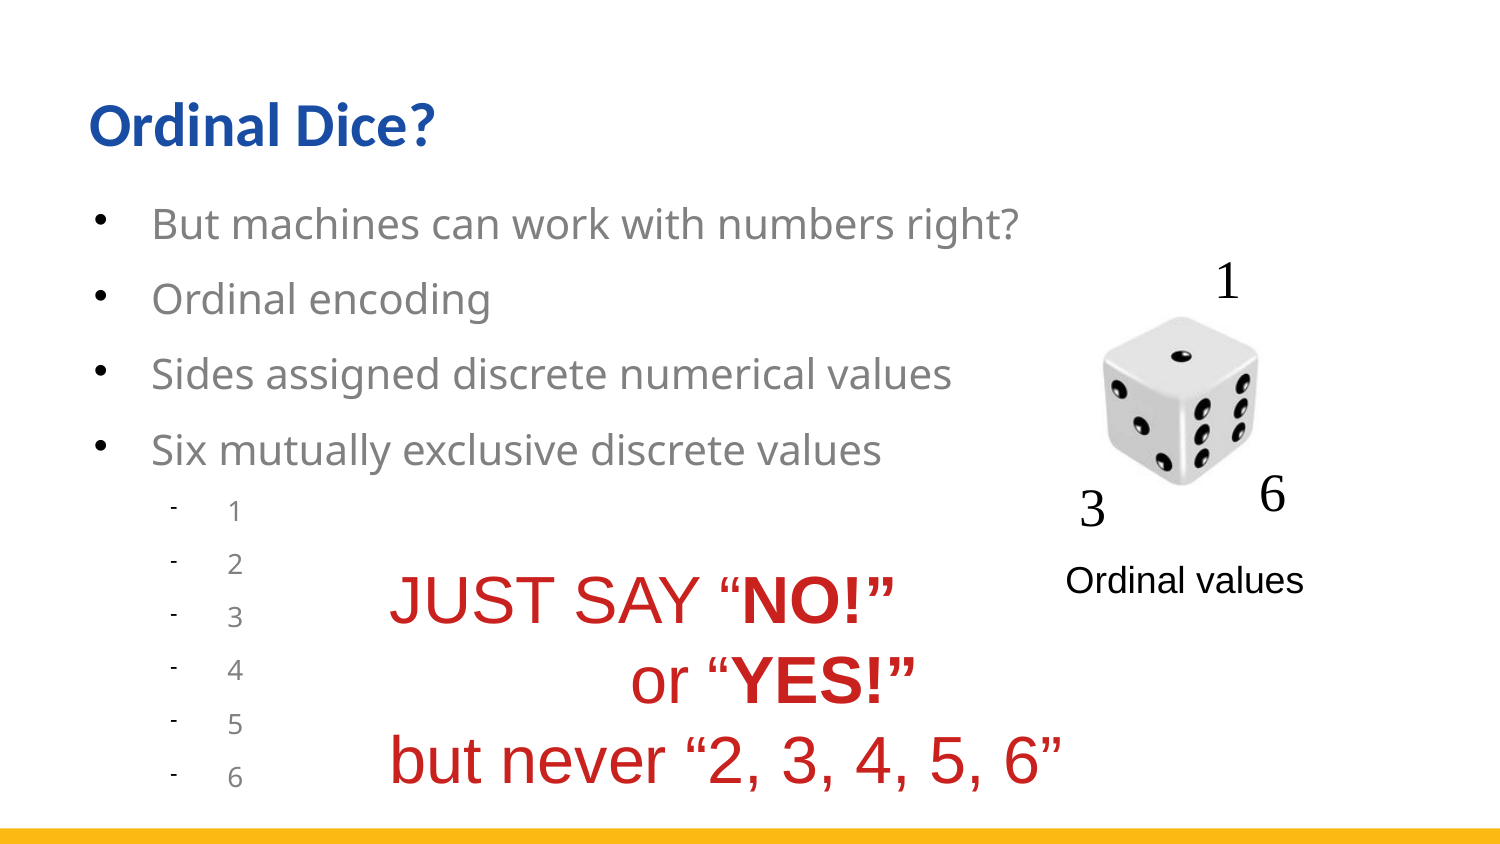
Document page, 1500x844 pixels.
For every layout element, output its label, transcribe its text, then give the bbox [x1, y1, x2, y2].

text_box 1 [1049, 236, 1350, 360]
text_box Ordinal Dice? [75, 0, 1425, 197]
text_box But machines can work with numbers right? Ordinal encoding Sides assigned discrete numerical values Six mutually exclusive discrete values 1 2 3 4 5 6 [74, 197, 1425, 795]
text_box JUST SAY “NO!” or “YES!” but never “2, 3, 4, 5, 6” [374, 549, 1170, 844]
picture [1034, 307, 1327, 496]
text_box 6 [1244, 503, 1320, 525]
text_box Ordinal values [1170, 549, 1500, 690]
text_box 3 [1064, 503, 1140, 544]
